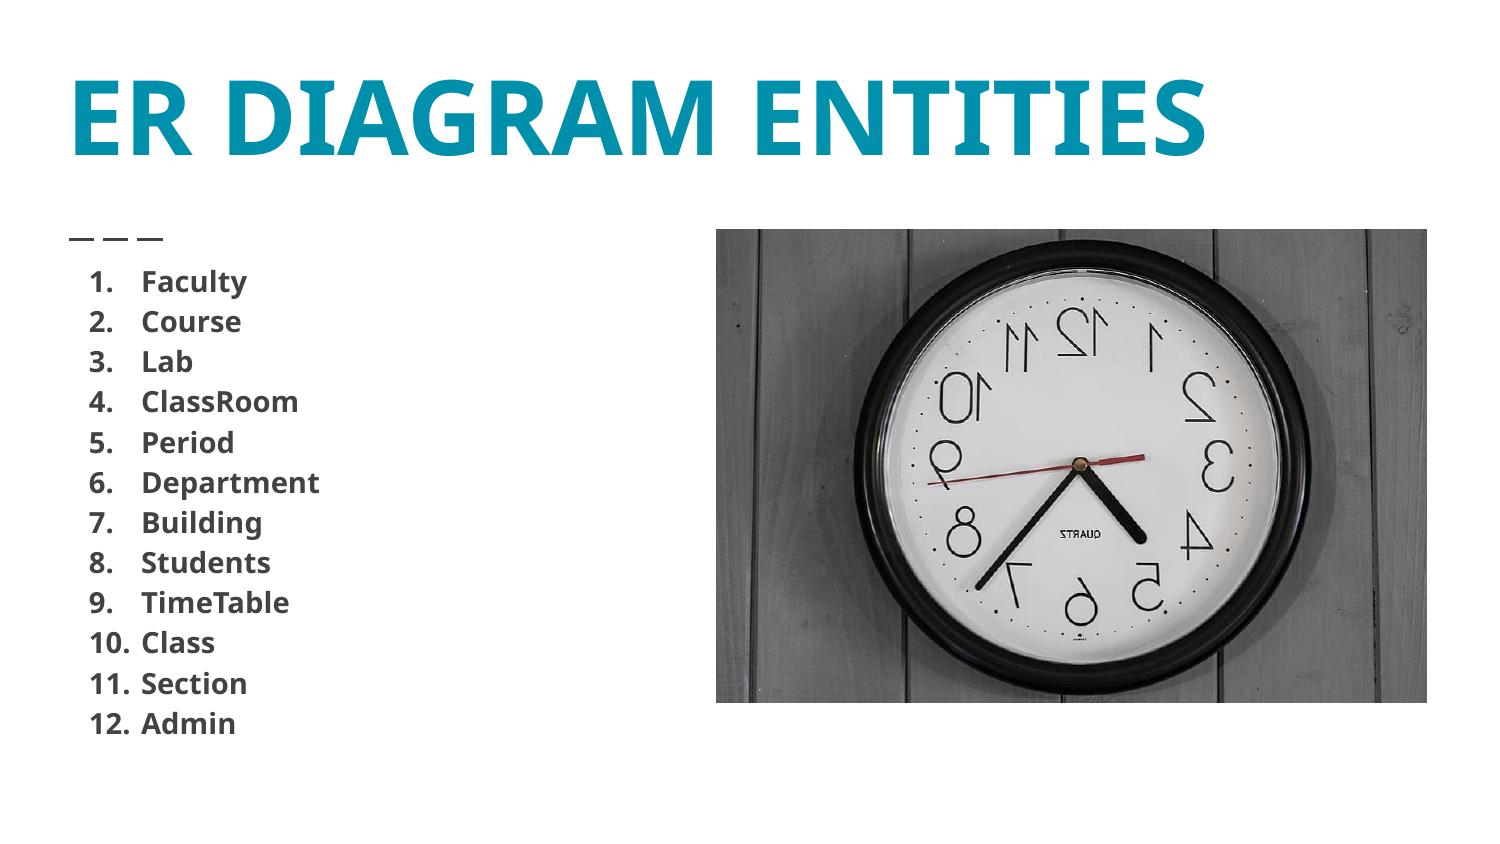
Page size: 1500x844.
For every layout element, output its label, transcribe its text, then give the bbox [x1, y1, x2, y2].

title ER DIAGRAM ENTITIES [51, 22, 1427, 191]
picture [716, 229, 1427, 703]
list Faculty Course Lab ClassRoom Period Department Building Students TimeTable Class Section Admin [51, 243, 827, 808]
